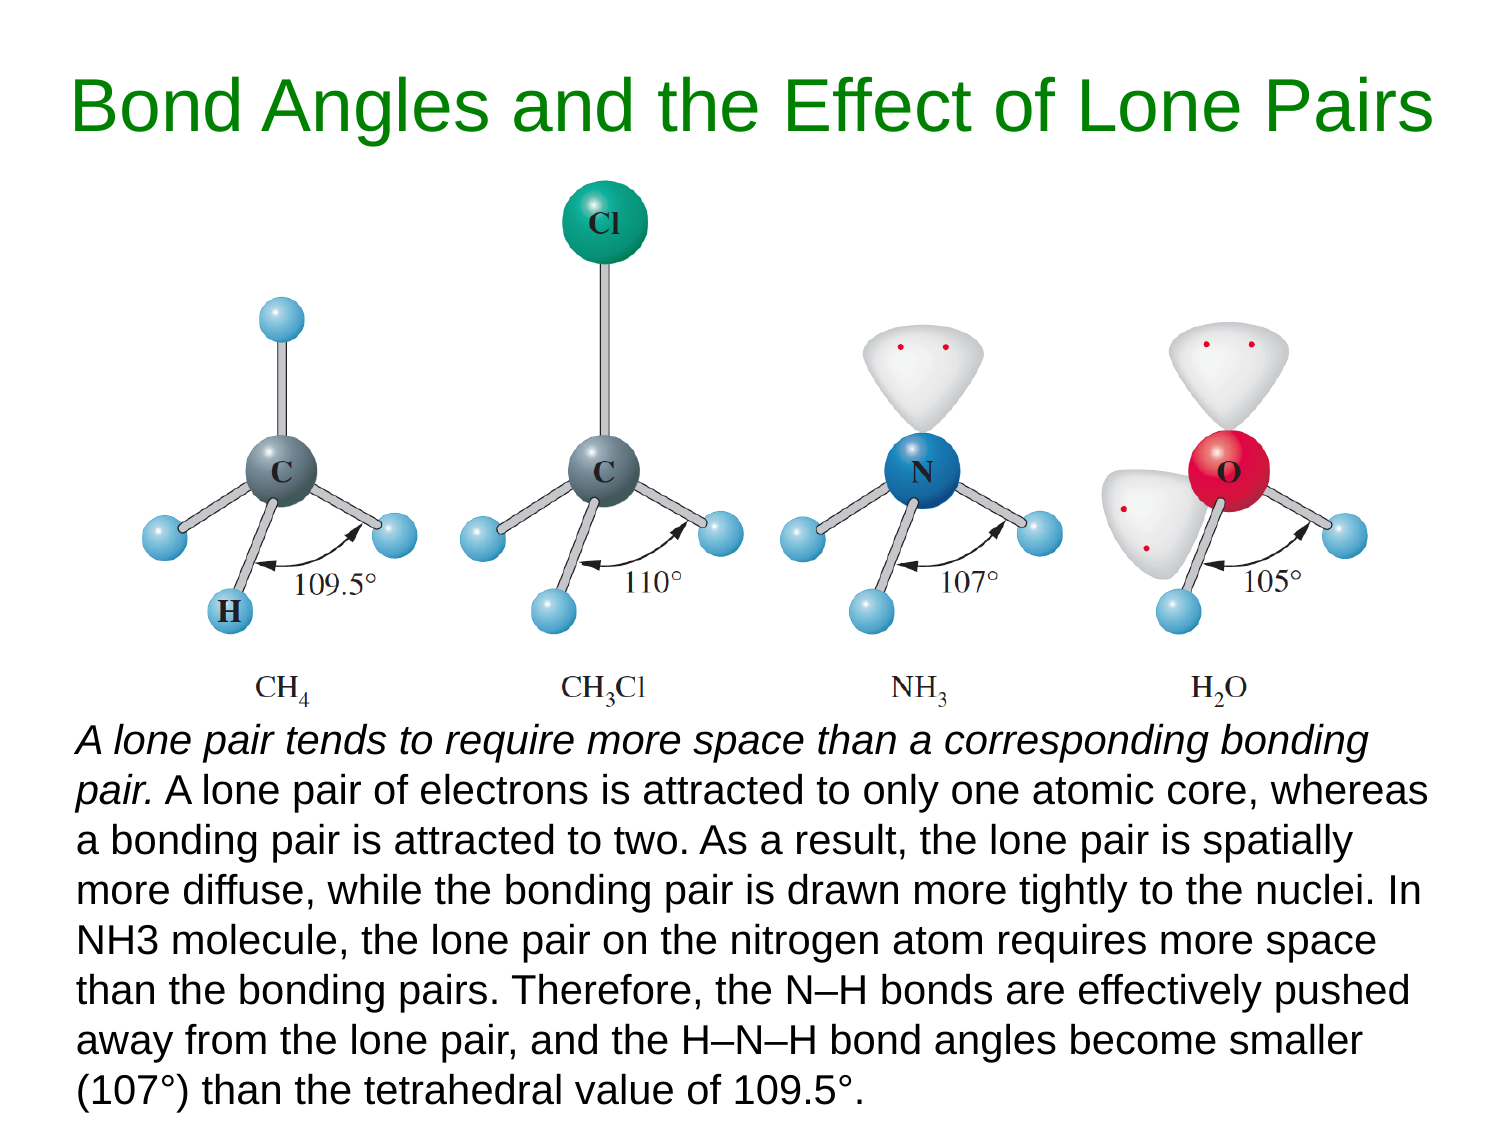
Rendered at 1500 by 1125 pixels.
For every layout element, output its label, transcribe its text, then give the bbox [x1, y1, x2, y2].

picture [135, 169, 1373, 710]
text_box A lone pair tends to require more space than a corresponding bonding pair. A lone pair of electrons is attracted to only one atomic core, whereas a bonding pair is attracted to two. As a result, the lone pair is spatially more diffuse, while the bonding pair is drawn more tightly to the nuclei. In NH3 molecule, the lone pair on the nitrogen atom requires more space than the bonding pairs. Therefore, the N–H bonds are effectively pushed away from the lone pair, and the H–N–H bond angles become smaller (107°) than the tetrahedral value of 109.5°. [61, 705, 1464, 1121]
title Bond Angles and the Effect of Lone Pairs [50, 8, 1456, 196]
